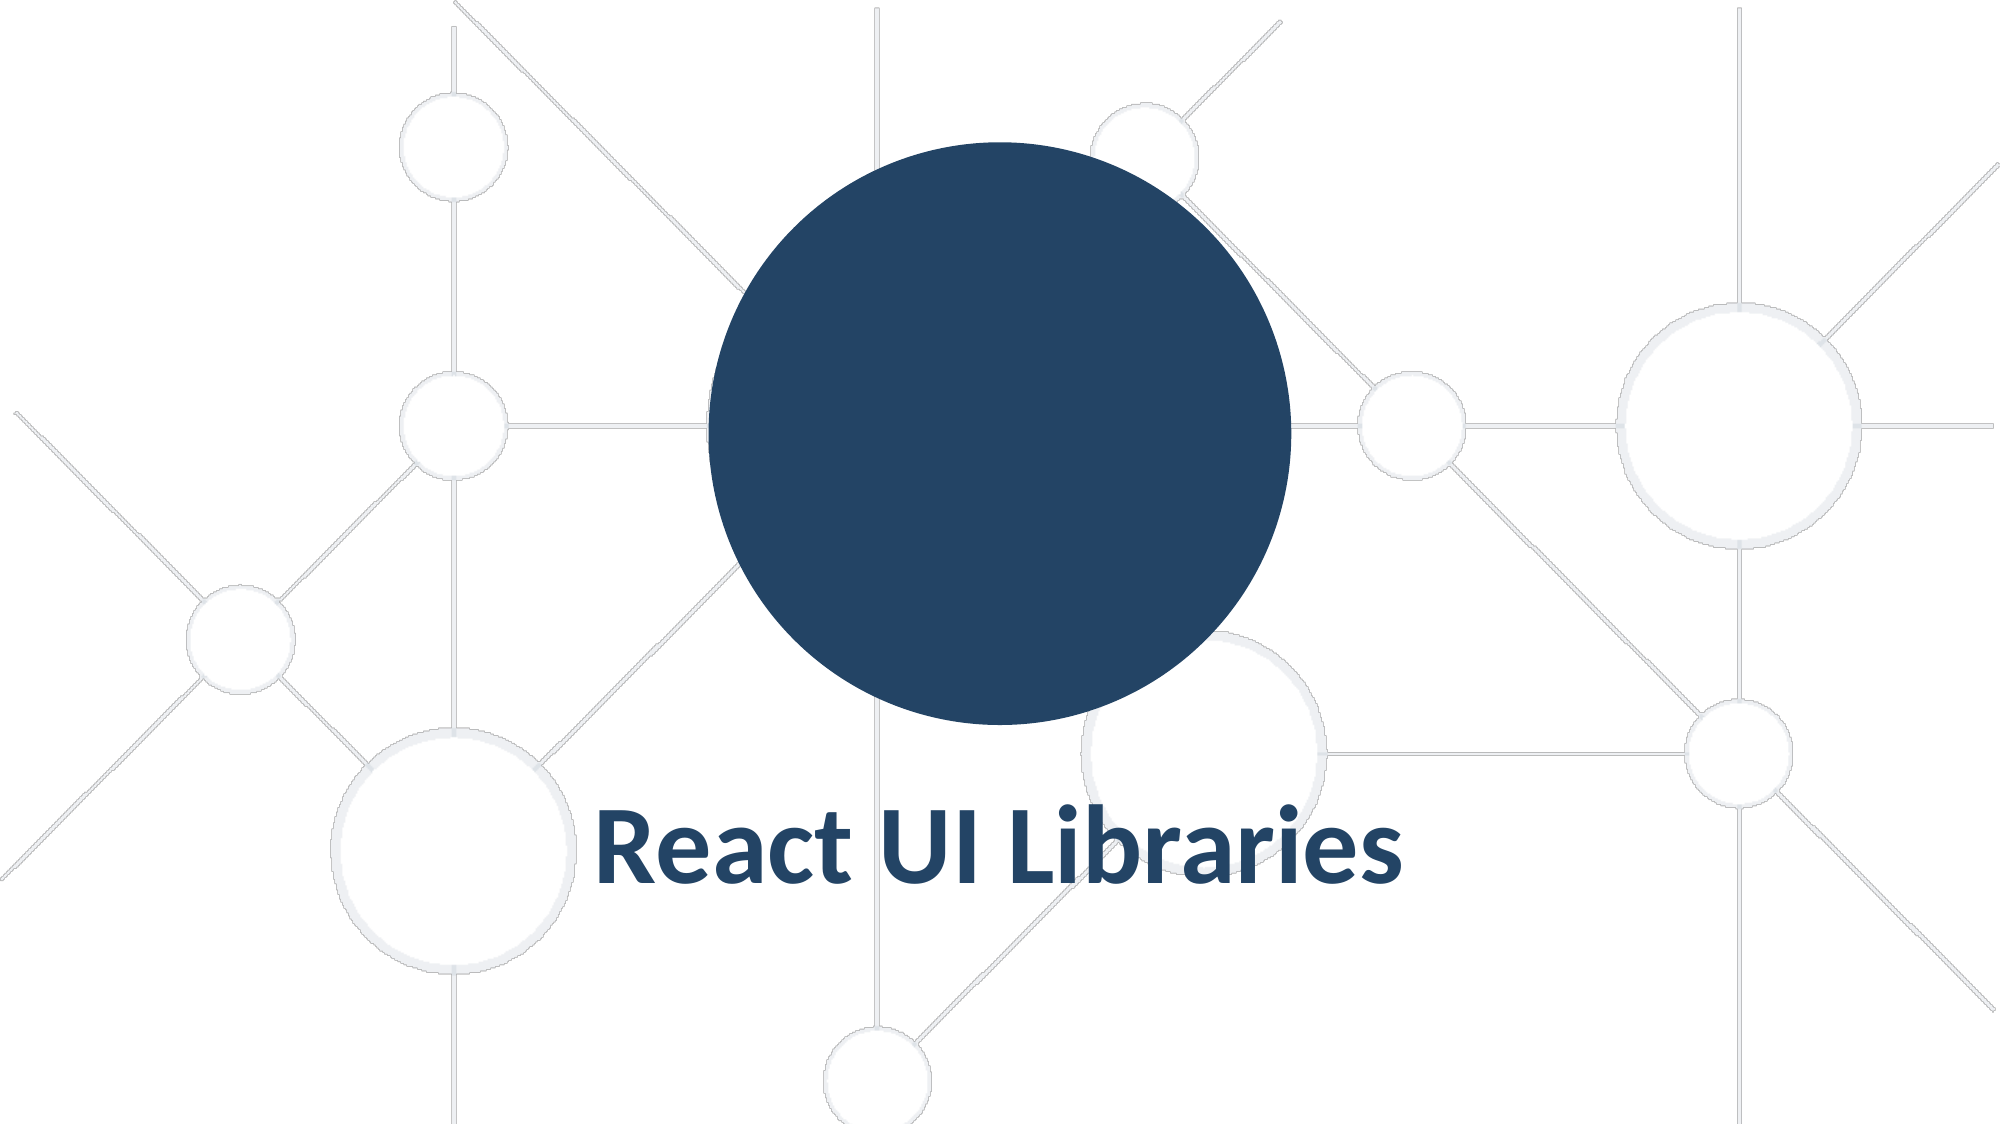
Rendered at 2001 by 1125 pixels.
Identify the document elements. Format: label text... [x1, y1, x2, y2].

list React UI Libraries [100, 771, 1900, 898]
picture [0, 0, 2000, 1124]
